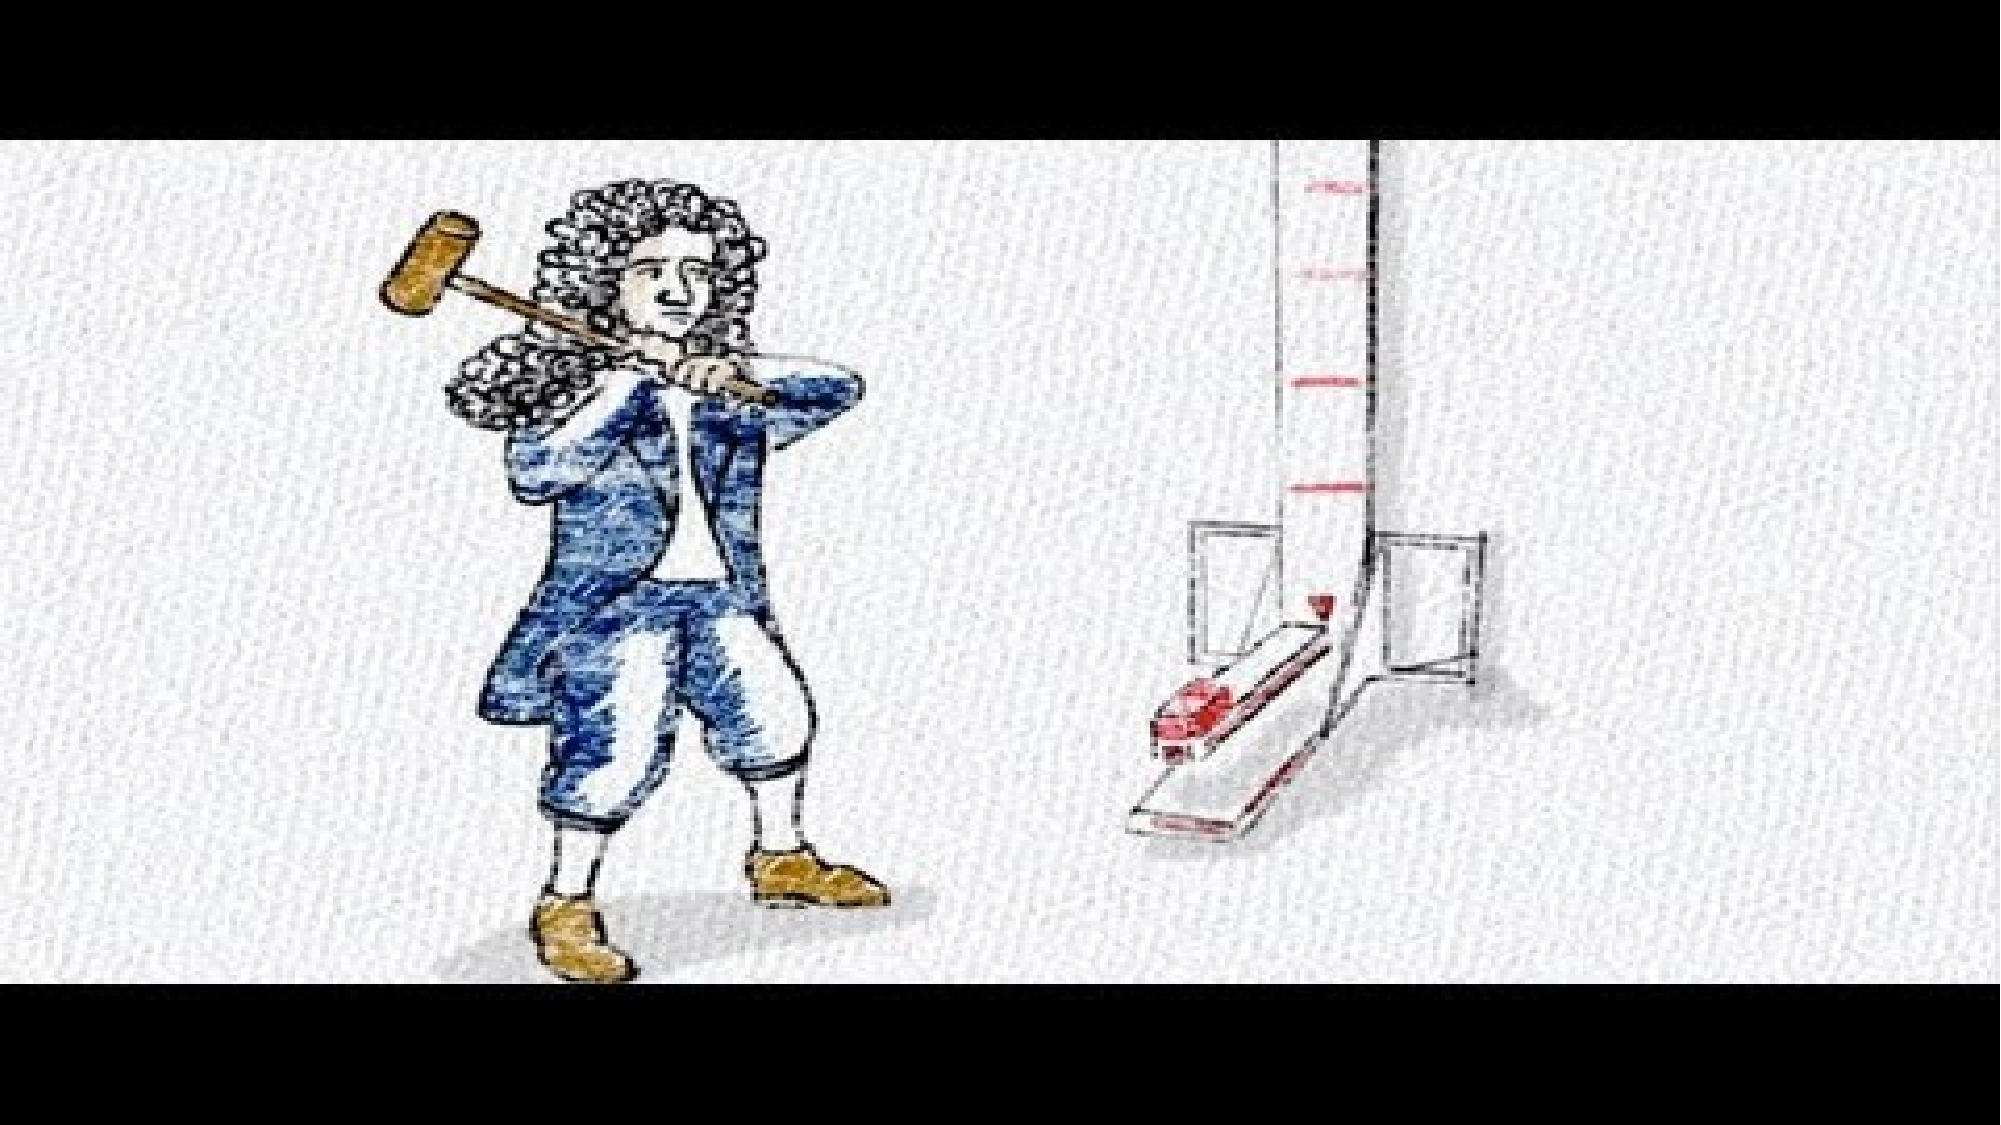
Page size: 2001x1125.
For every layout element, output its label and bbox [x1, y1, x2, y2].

list [0, 0, 2000, 1125]
